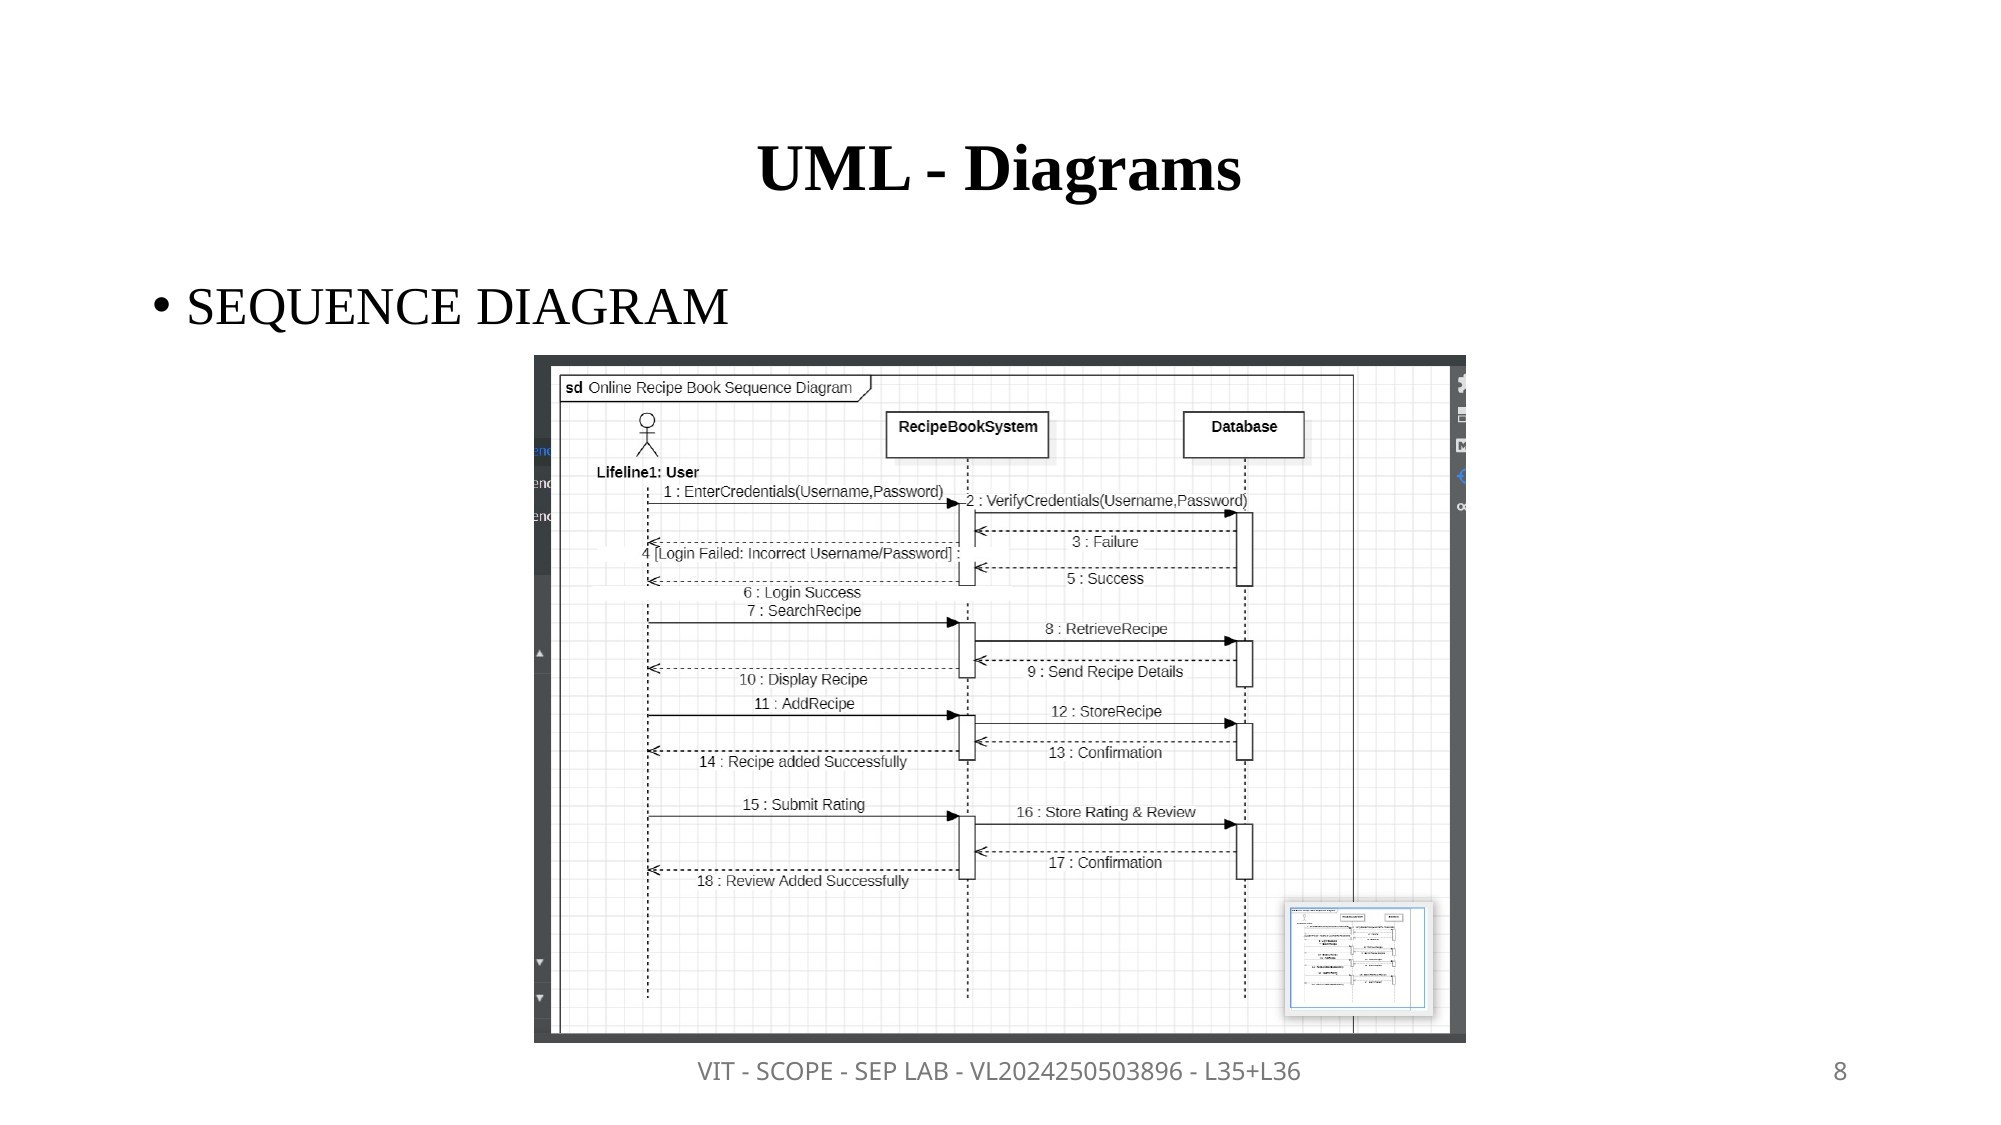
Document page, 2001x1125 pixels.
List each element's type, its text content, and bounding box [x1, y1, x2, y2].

footer VIT - SCOPE - SEP LAB - VL2024250503896 - L35+L36 [662, 1044, 1338, 1103]
title UML - Diagrams [137, 59, 1863, 271]
slide_number 8 [1412, 1042, 1863, 1103]
list SEQUENCE DIAGRAM [137, 271, 1863, 344]
picture [534, 355, 1466, 1044]
